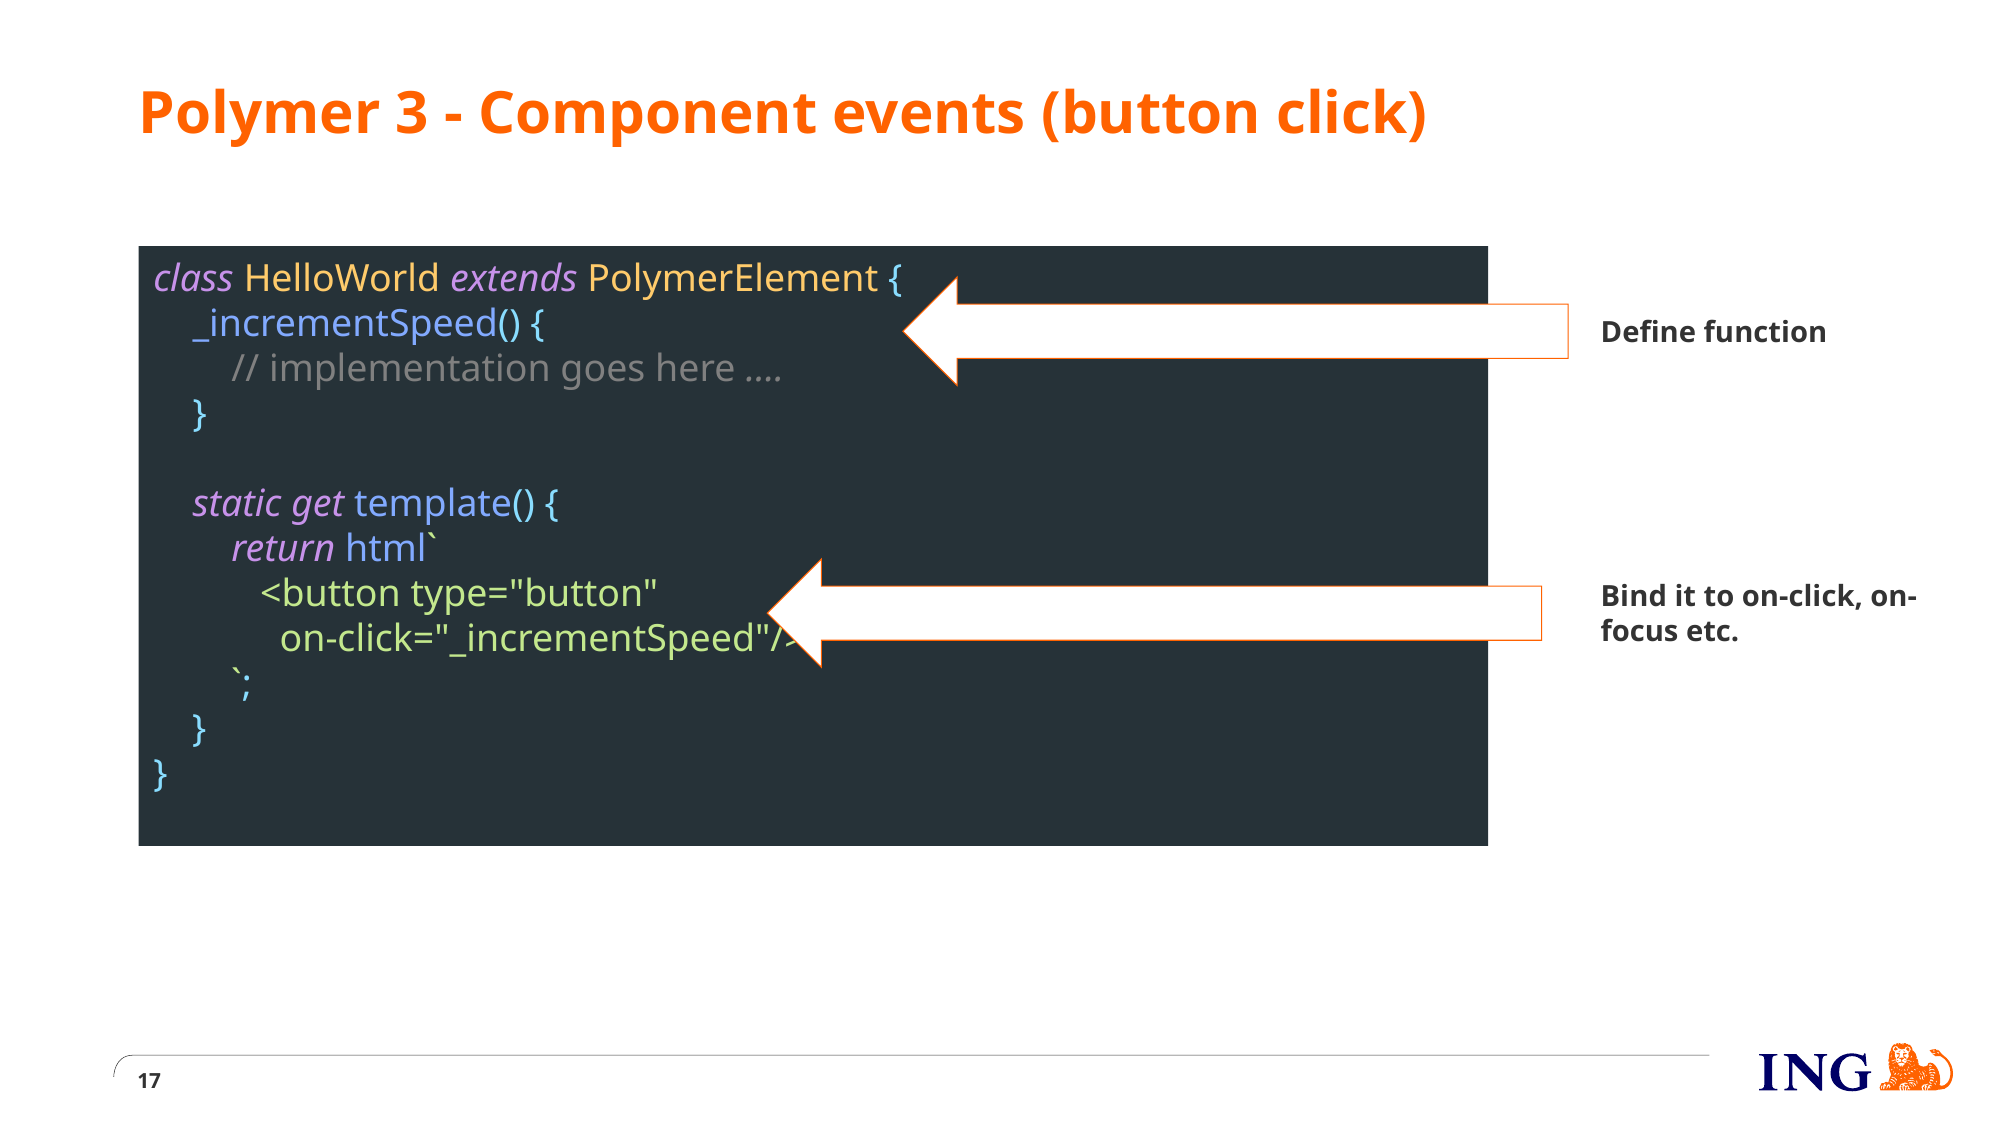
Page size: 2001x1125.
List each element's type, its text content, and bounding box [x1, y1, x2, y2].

text_box class HelloWorld extends PolymerElement { _incrementSpeed() { // implementation goes here …. } static get template() { return html` <button type="button" on-click="_incrementSpeed"/> `; } } [138, 246, 1489, 846]
slide_number 17 [137, 1065, 219, 1097]
title Polymer 3 - Component events (button click) [138, 46, 1858, 187]
text_box [901, 274, 1570, 388]
text_box Define function [1594, 306, 1951, 355]
text_box [765, 556, 1543, 670]
text_box Bind it to on-click, on-focus etc. [1594, 571, 1951, 654]
